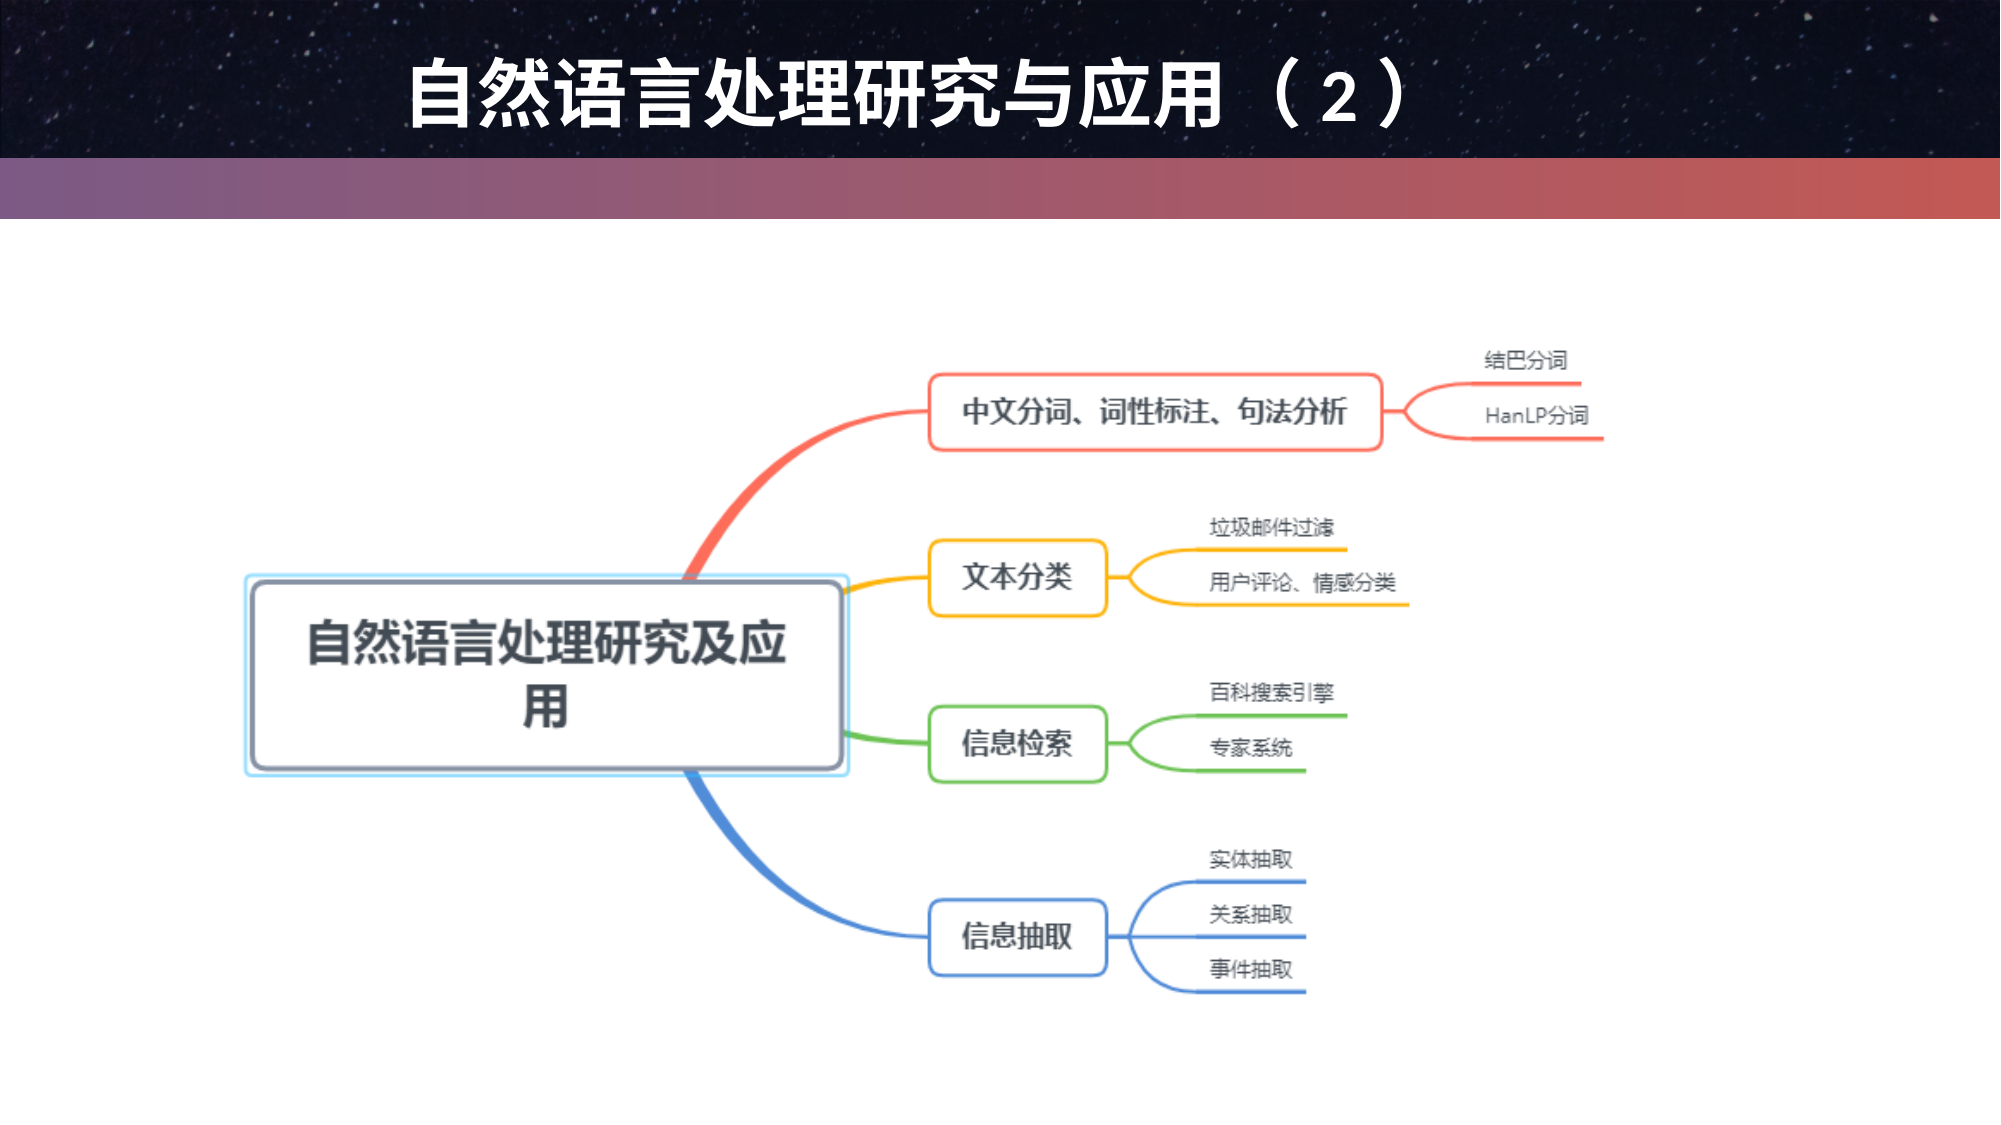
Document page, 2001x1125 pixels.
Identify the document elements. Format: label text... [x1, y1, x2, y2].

picture [202, 296, 1661, 1034]
text_box 自然语言处理研究与应用（2） [387, 38, 1613, 144]
picture [0, 0, 2000, 158]
